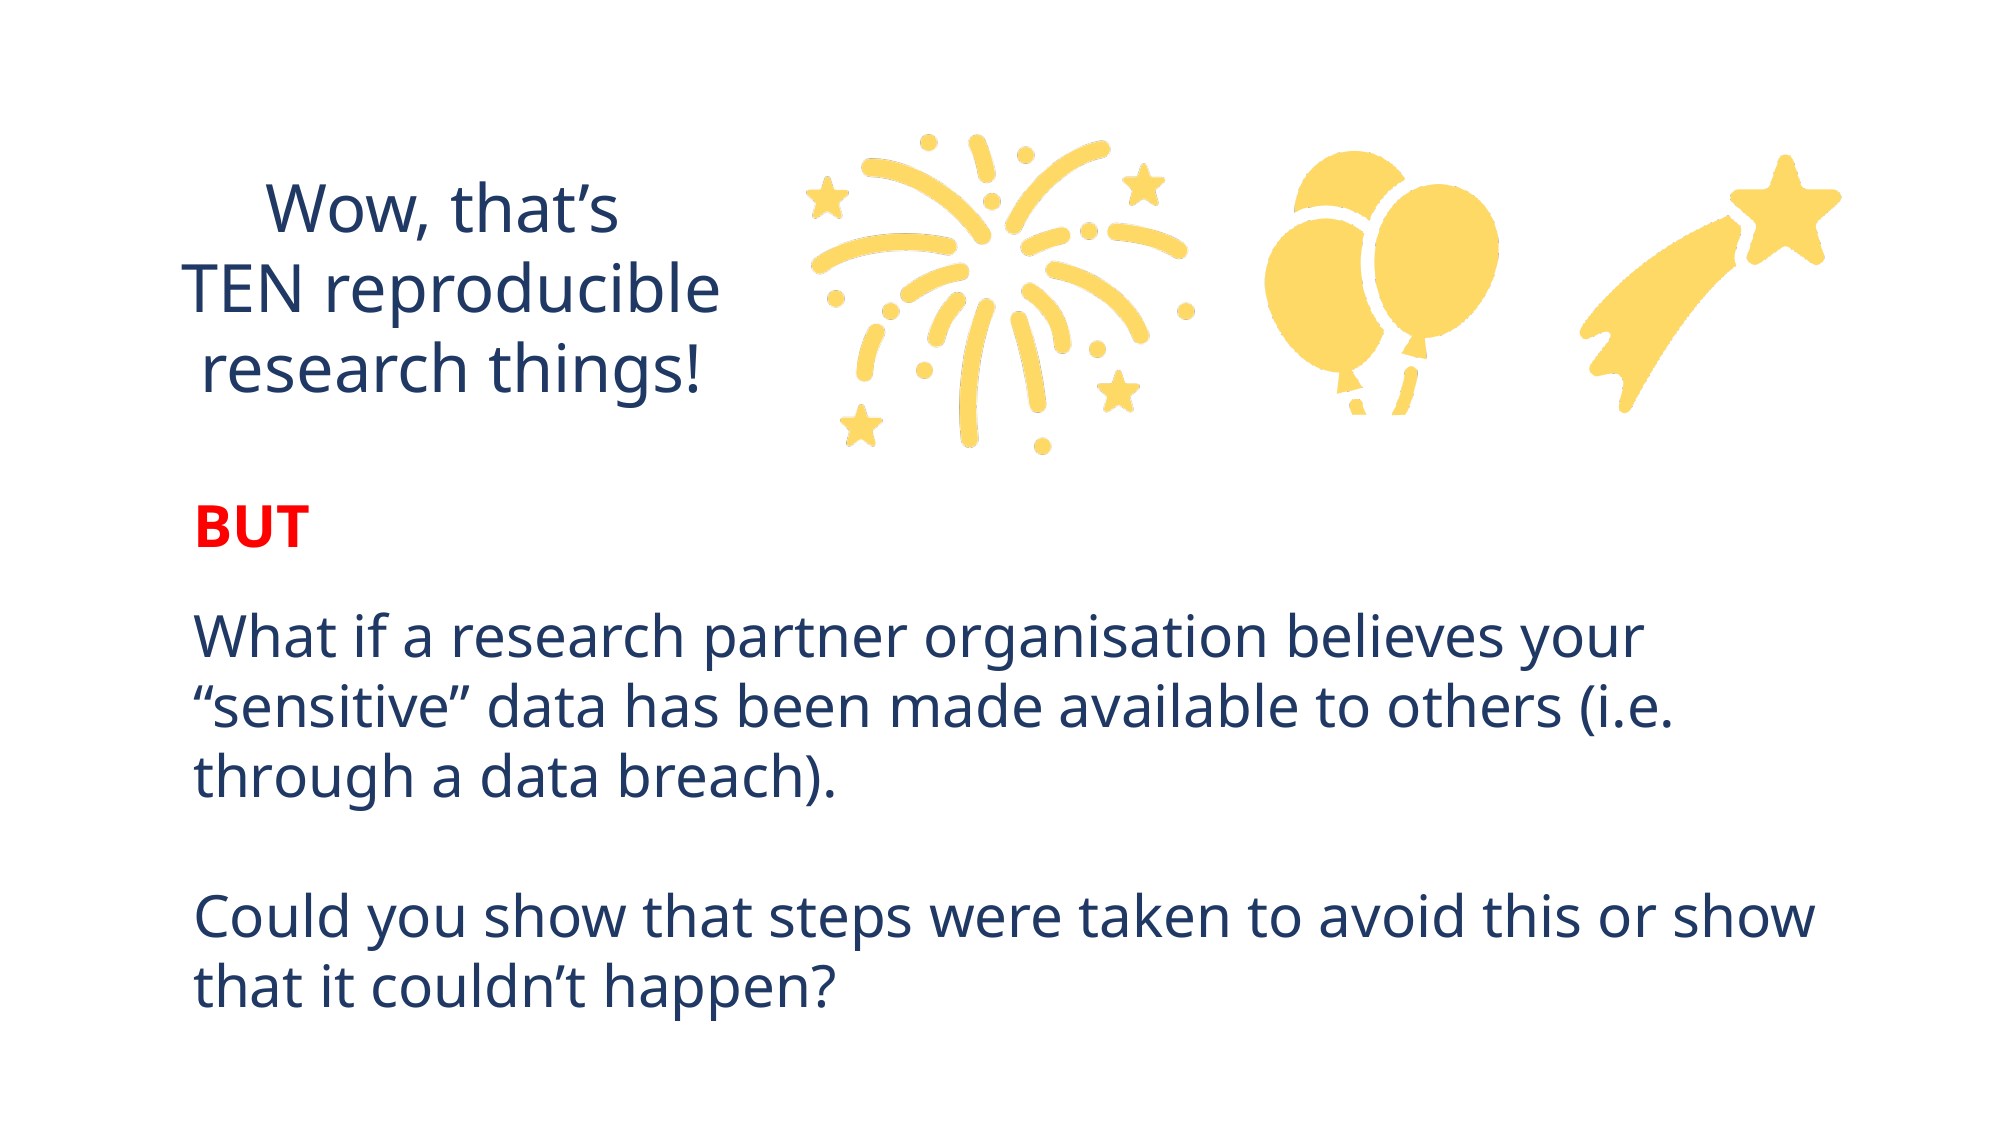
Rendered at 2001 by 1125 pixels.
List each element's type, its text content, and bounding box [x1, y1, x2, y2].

text_box Wow, that’s TEN reproducible research things! [153, 158, 750, 413]
picture [1562, 135, 1858, 431]
text_box BUT What if a research partner organisation believes your “sensitive” data has been made available to others (i.e. through a data breach). Could you show that steps were taken to avoid this or show that it couldn’t happen? [178, 481, 1882, 1027]
picture [798, 92, 1203, 497]
picture [1226, 127, 1537, 438]
